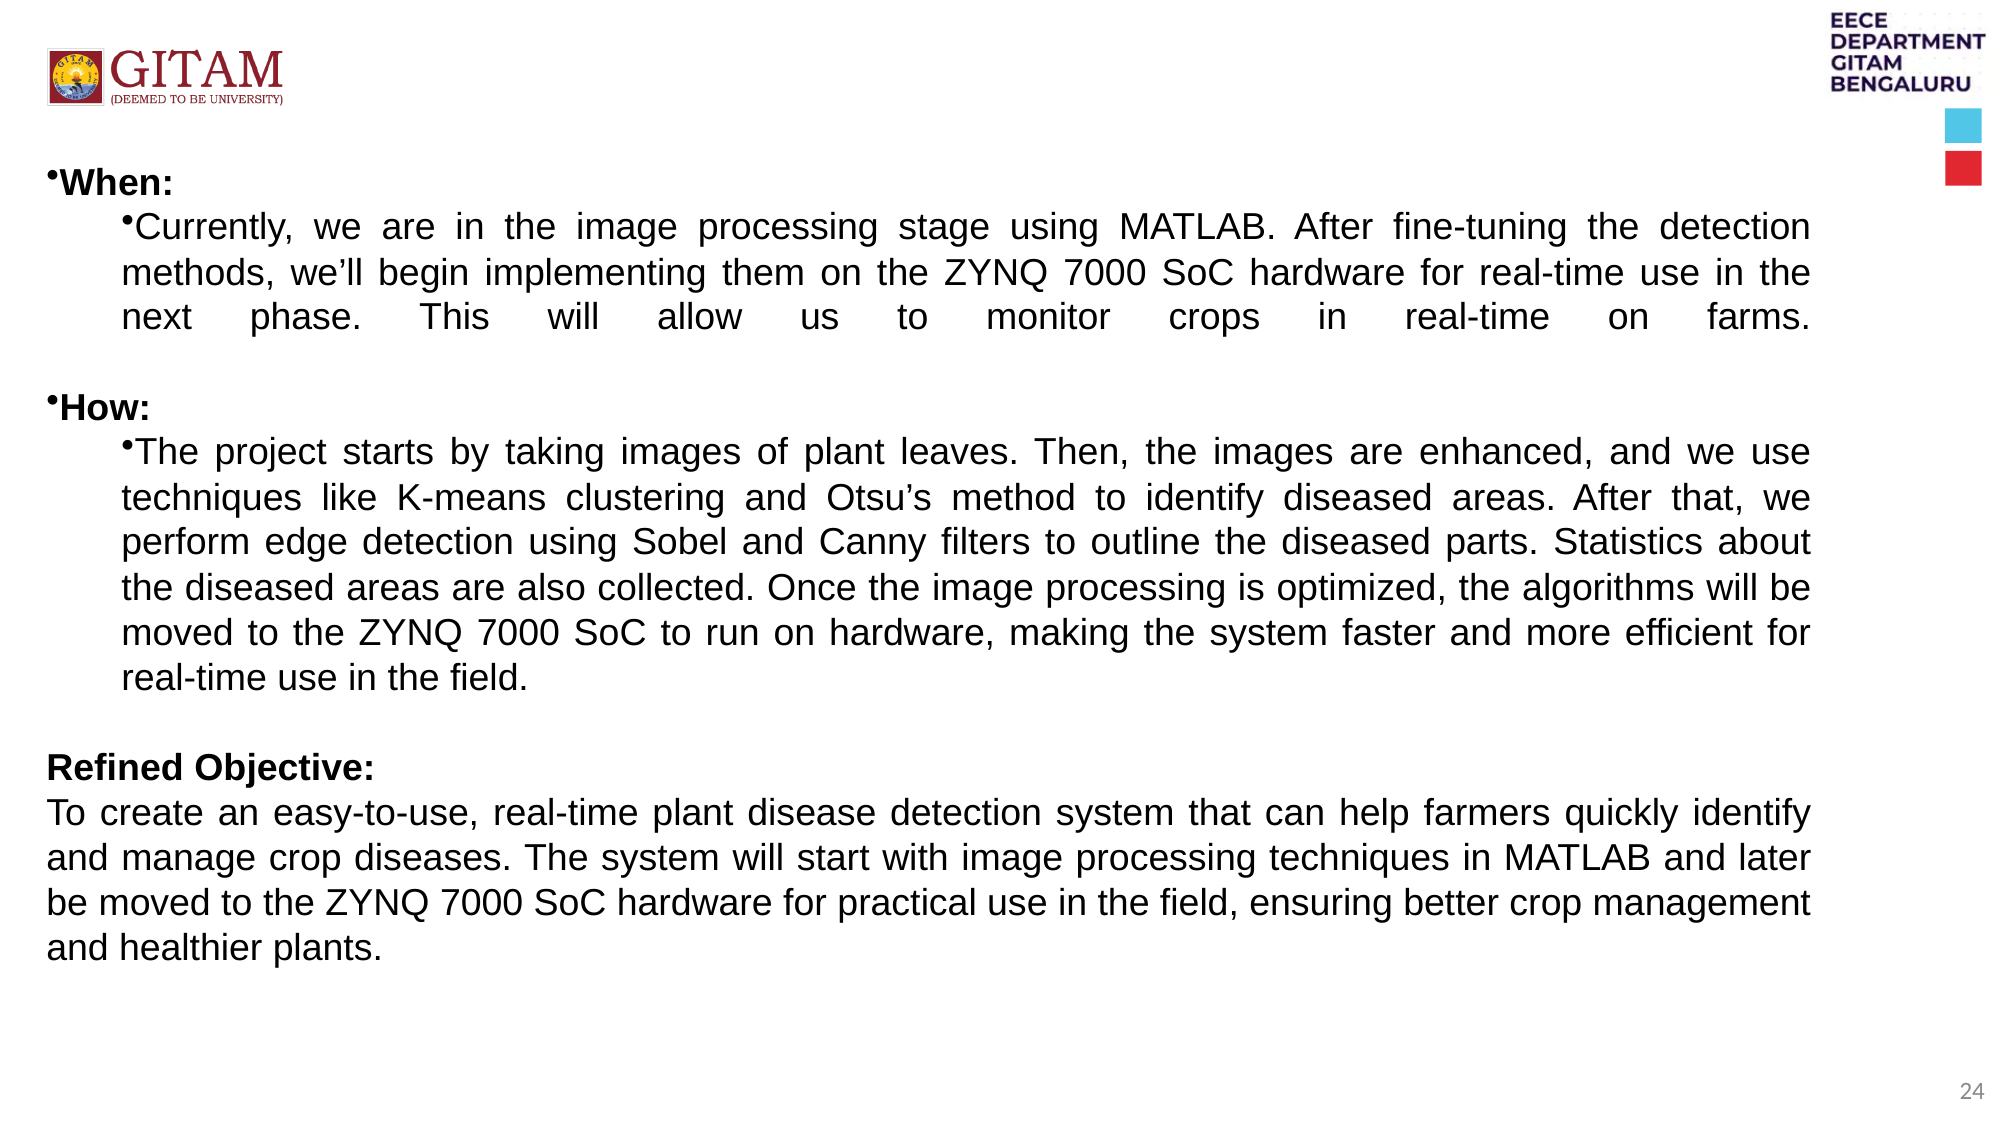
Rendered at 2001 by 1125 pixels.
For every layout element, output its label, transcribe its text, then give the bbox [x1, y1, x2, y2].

picture [43, 42, 290, 104]
title When: Currently, we are in the image processing stage using MATLAB. After fine-tuning the detection methods, we’ll begin implementing them on the ZYNQ 7000 SoC hardware for real-time use in the next phase. This will allow us to monitor crops in real-time on farms. How: The project starts by taking images of plant leaves. Then, the images are enhanced, and we use techniques like K-means clustering and Otsu’s method to identify diseased areas. After that, we perform edge detection using Sobel and Canny filters to outline the diseased parts. Statistics about the diseased areas are also collected. Once the image processing is optimized, the algorithms will be moved to the ZYNQ 7000 SoC to run on hardware, making the system faster and more efficient for real-time use in the field. Refined Objective: To create an easy-to-use, real-time plant disease detection system that can help farmers quickly identify and manage crop diseases. The system will start with image processing techniques in MATLAB and later be moved to the ZYNQ 7000 SoC hardware for practical use in the field, ensuring better crop management and healthier plants. [31, 104, 1827, 1020]
picture [1824, 1, 2000, 101]
slide_number 24 [1550, 1059, 2000, 1120]
